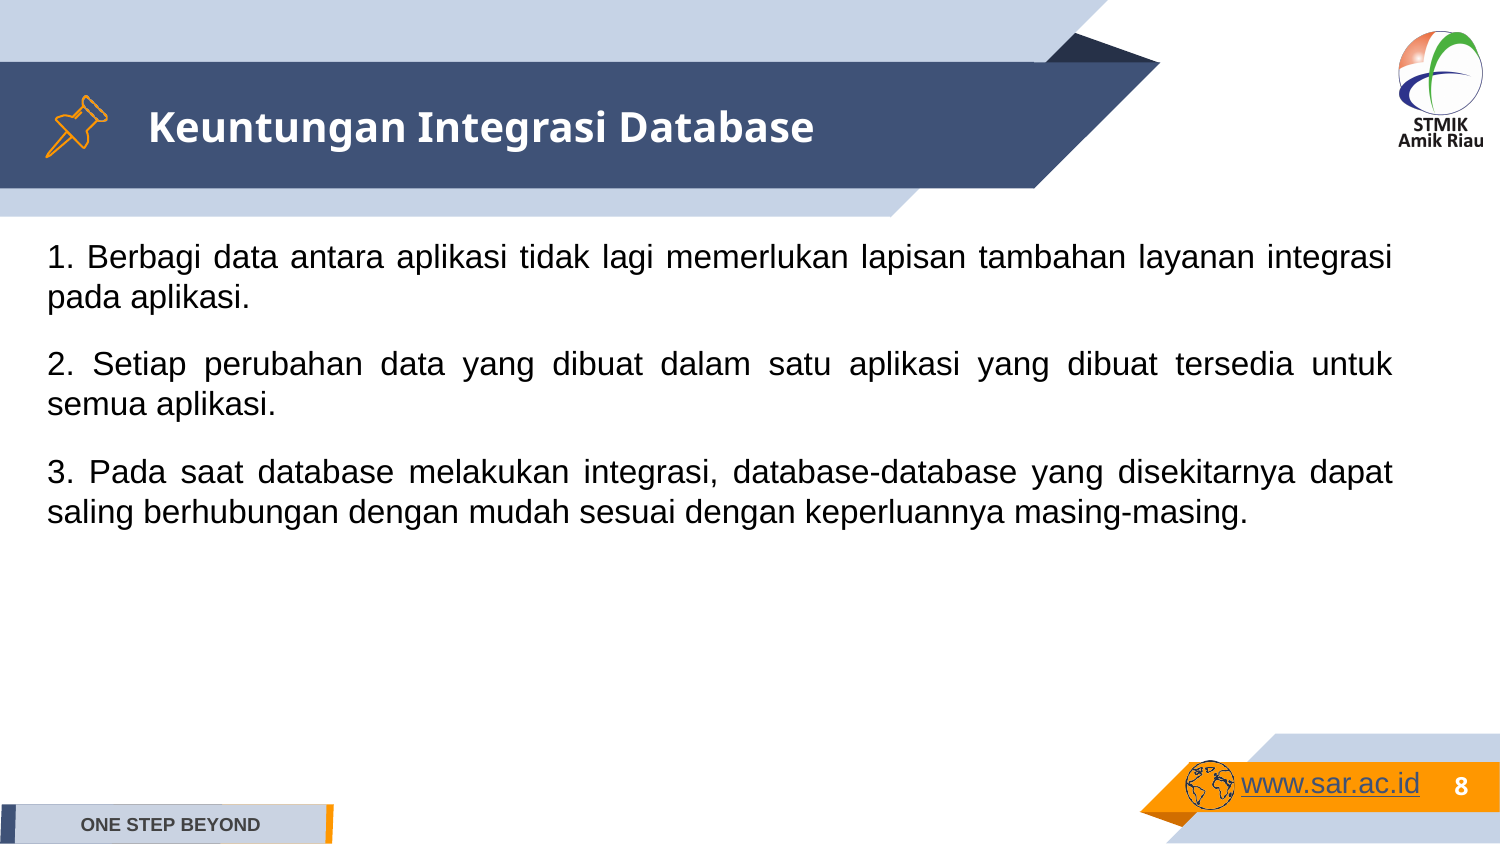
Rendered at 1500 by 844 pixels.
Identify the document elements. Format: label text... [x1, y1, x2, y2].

text_box 1. Berbagi data antara aplikasi tidak lagi memerlukan lapisan tambahan layanan integrasi pada aplikasi. 2. Setiap perubahan data yang dibuat dalam satu aplikasi yang dibuat tersedia untuk semua aplikasi. 3. Pada saat database melakukan integrasi, database-database yang disekitarnya dapat saling berhubungan dengan mudah sesuai dengan keperluannya masing-masing. [44, 232, 1395, 555]
text_box ONE STEP BEYOND [78, 812, 263, 844]
picture [1185, 760, 1235, 810]
text_box www.sar.ac.id [1239, 765, 1425, 800]
text_box 1 [1448, 770, 1486, 844]
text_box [46, 95, 108, 158]
text_box Keuntungan Integrasi Database [0, 61, 990, 242]
picture [1398, 31, 1483, 147]
